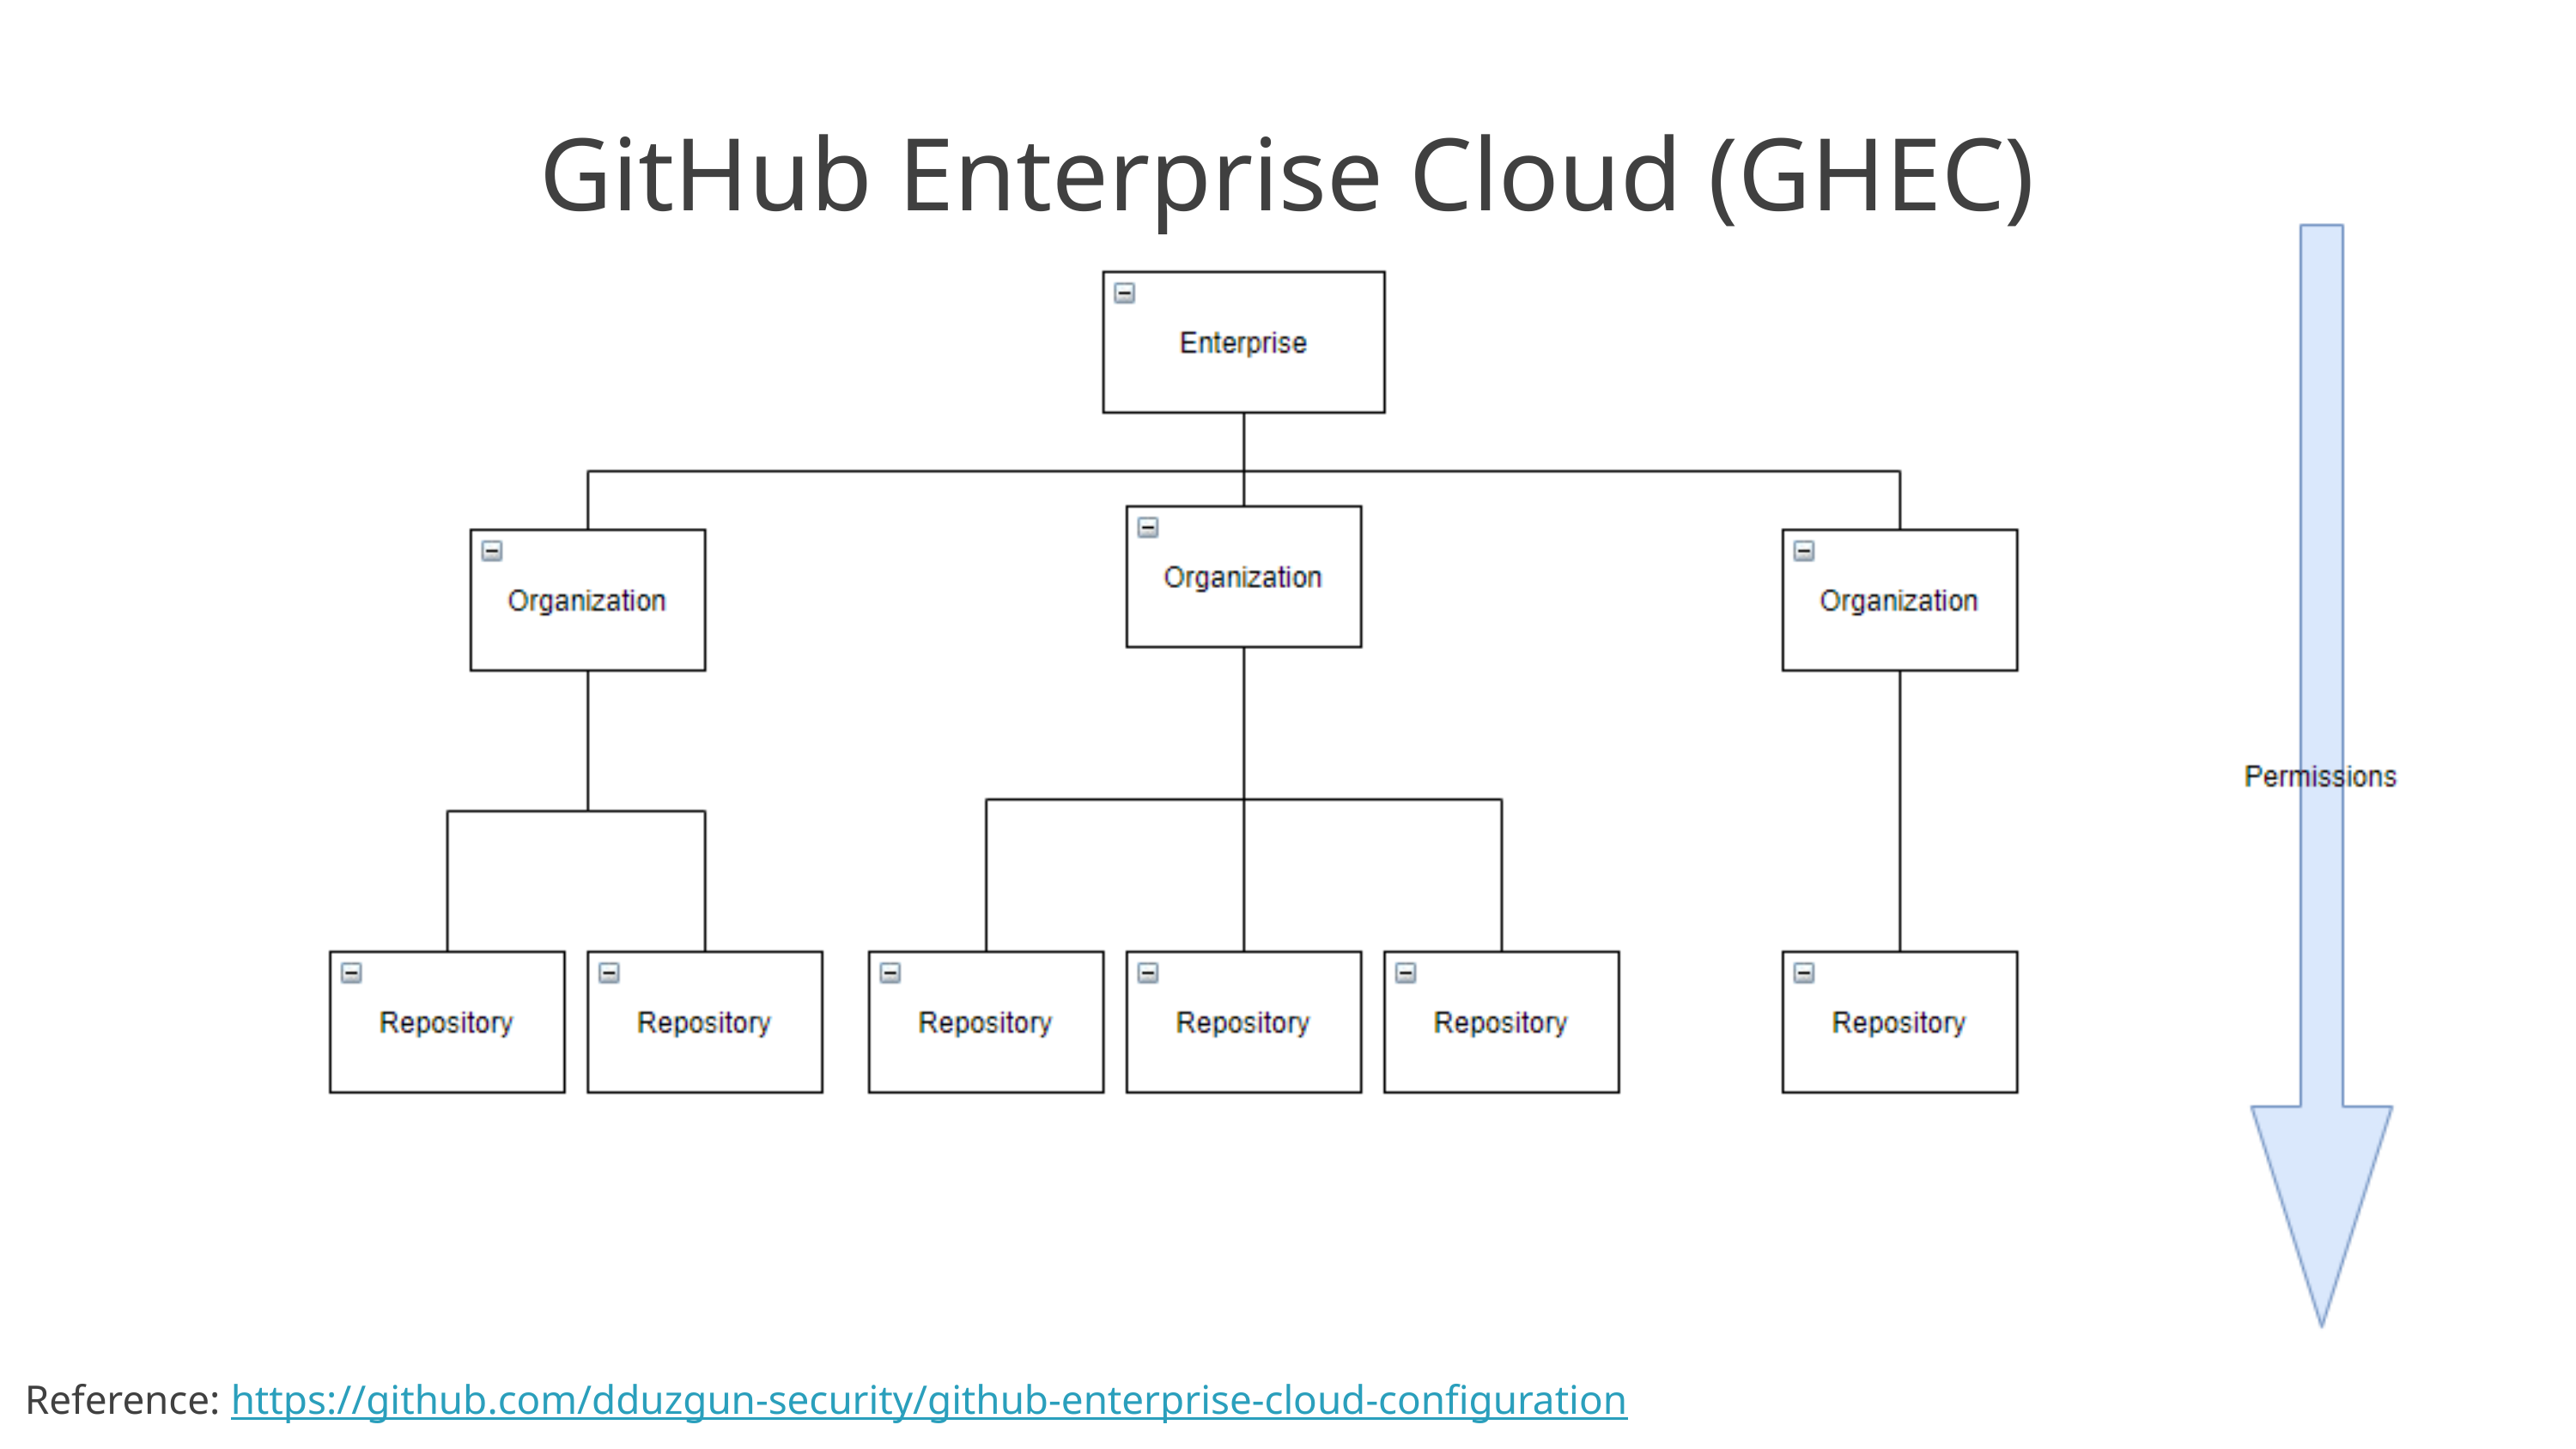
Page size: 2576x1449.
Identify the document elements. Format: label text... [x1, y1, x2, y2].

title GitHub Enterprise Cloud (GHEC) [177, 120, 2399, 236]
list Reference: https://github.com/dduzgun-security/github-enterprise-cloud-configuration [0, 1367, 2576, 1449]
picture [235, 187, 2490, 1399]
